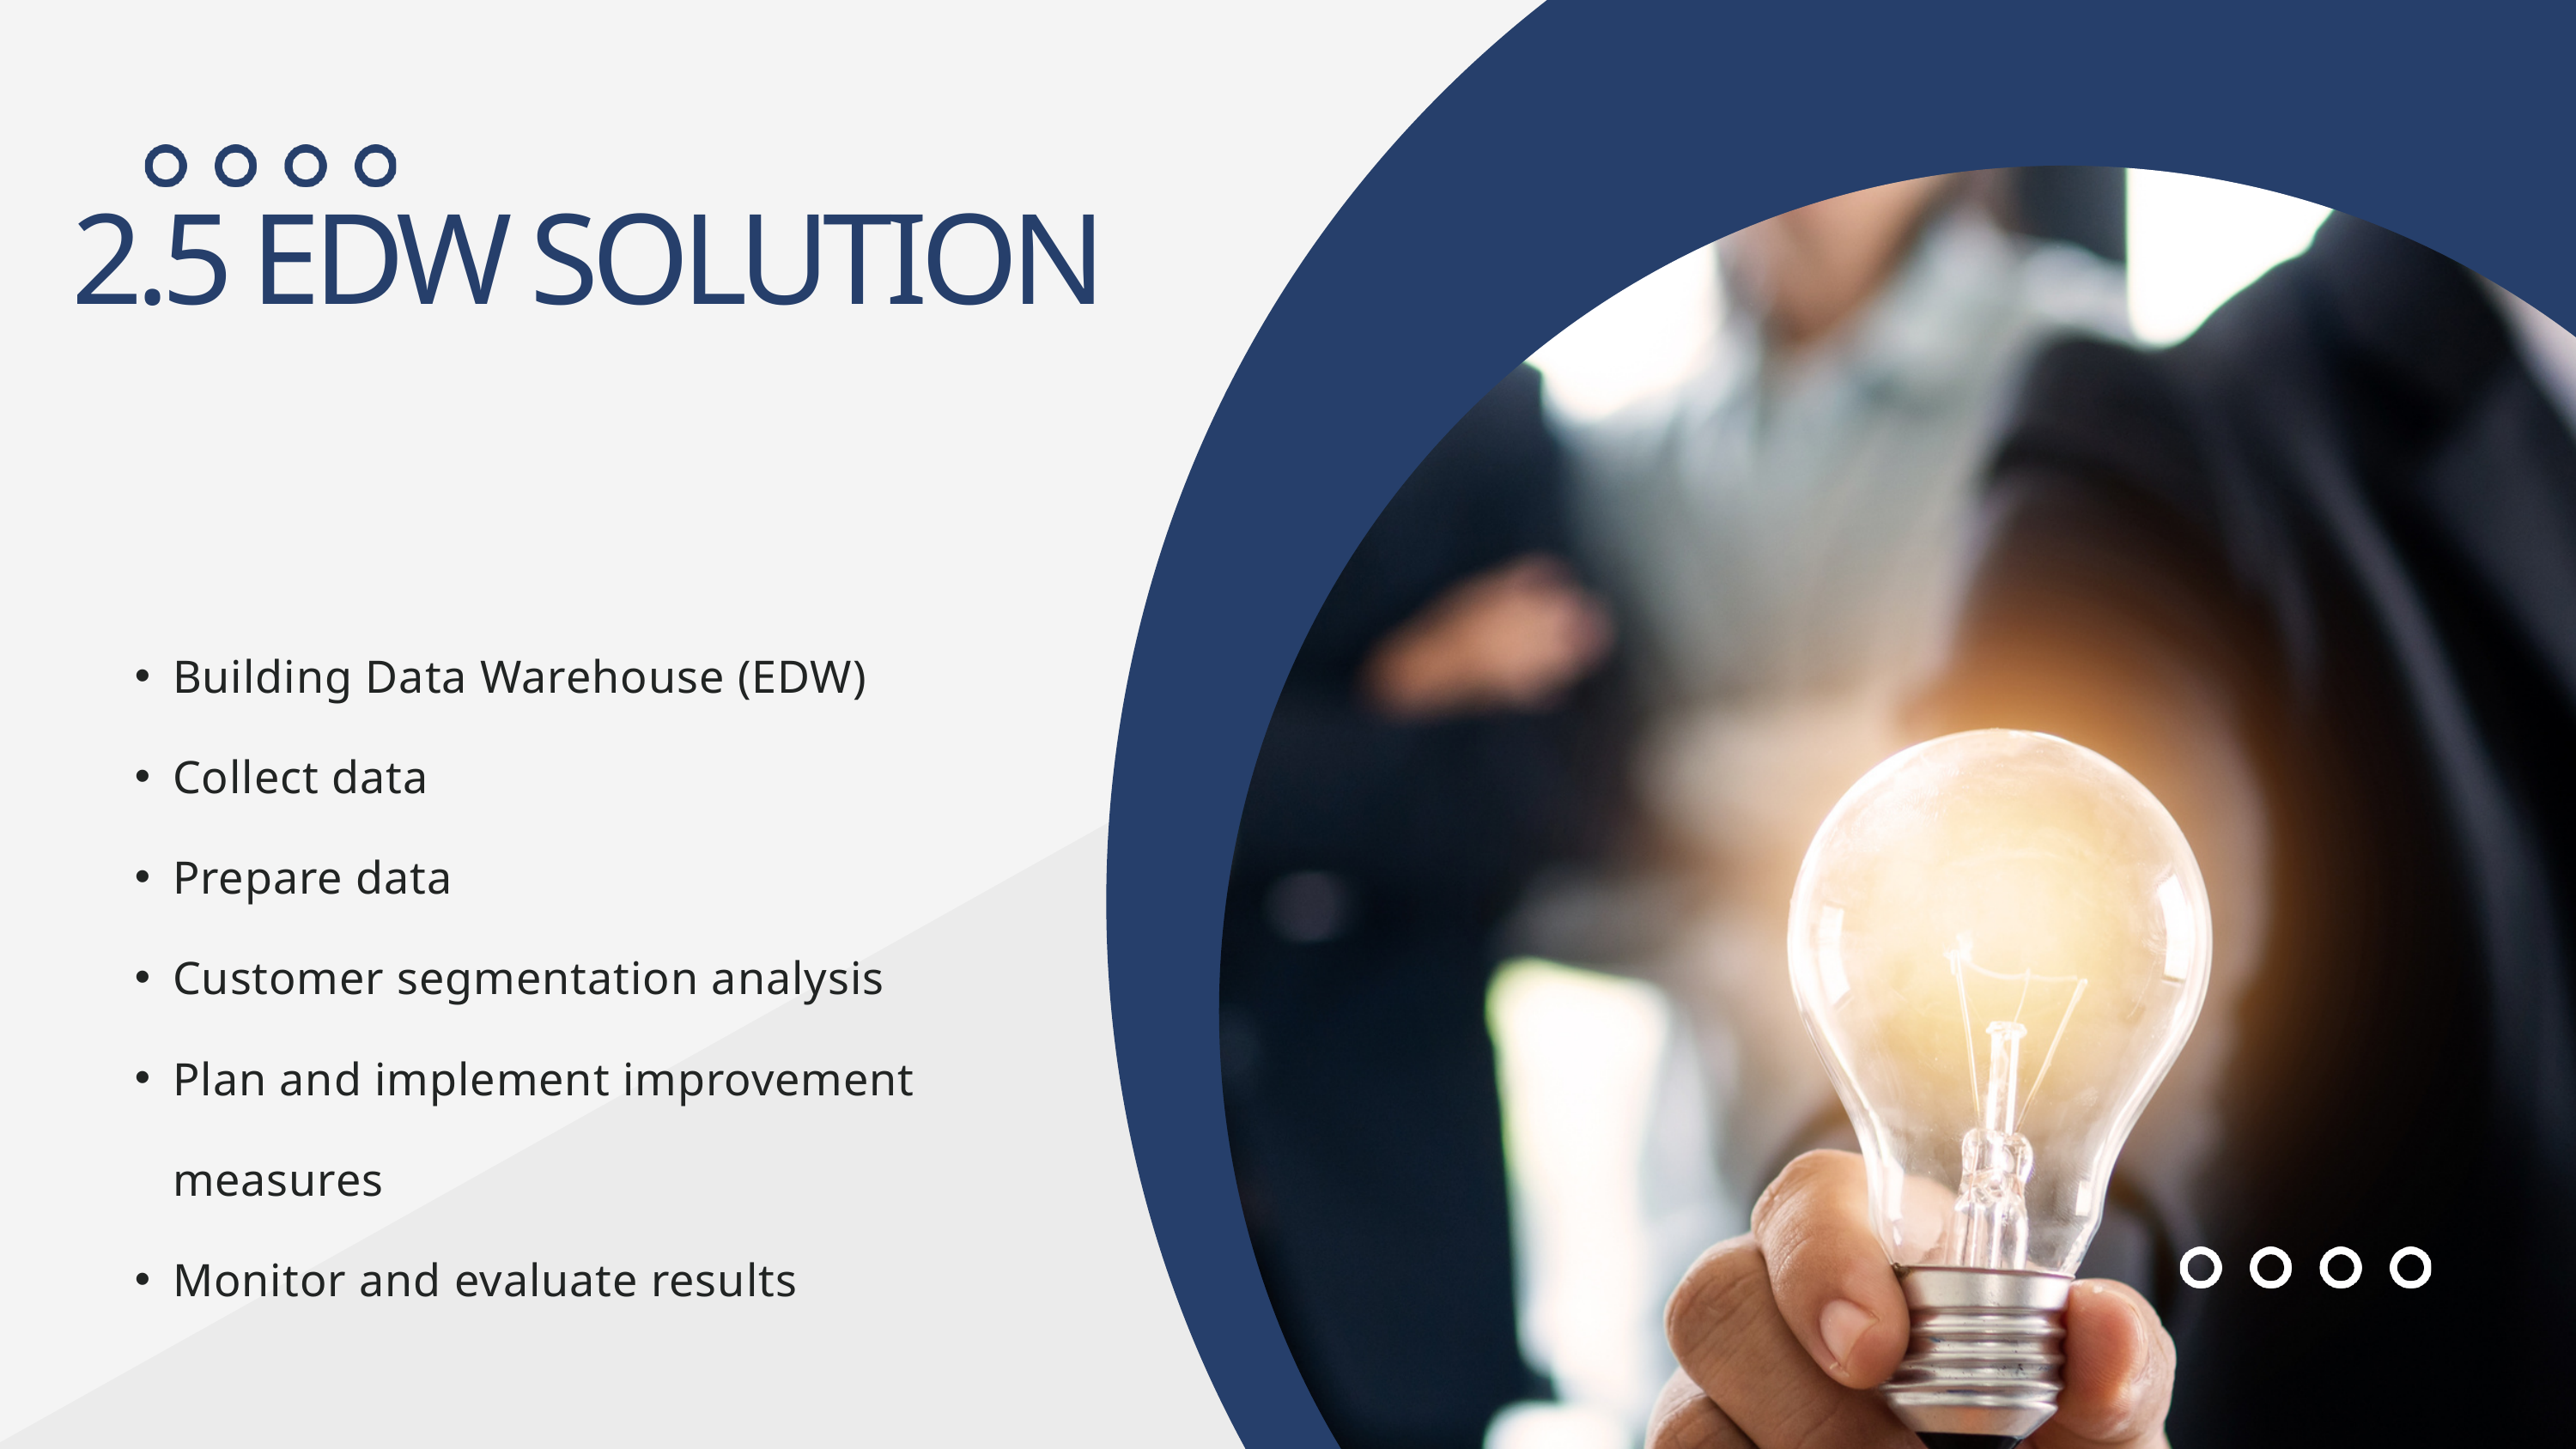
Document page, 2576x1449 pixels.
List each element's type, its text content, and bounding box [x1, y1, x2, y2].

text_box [1218, 165, 2576, 1449]
text_box [0, 827, 1100, 1449]
text_box [144, 144, 397, 187]
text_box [1106, 0, 2576, 1449]
text_box 2.5 EDW SOLUTION [71, 206, 1100, 479]
text_box Building Data Warehouse (EDW) Collect data Prepare data Customer segmentation analysis Plan and implement improvement measures Monitor and evaluate results [96, 601, 960, 1406]
